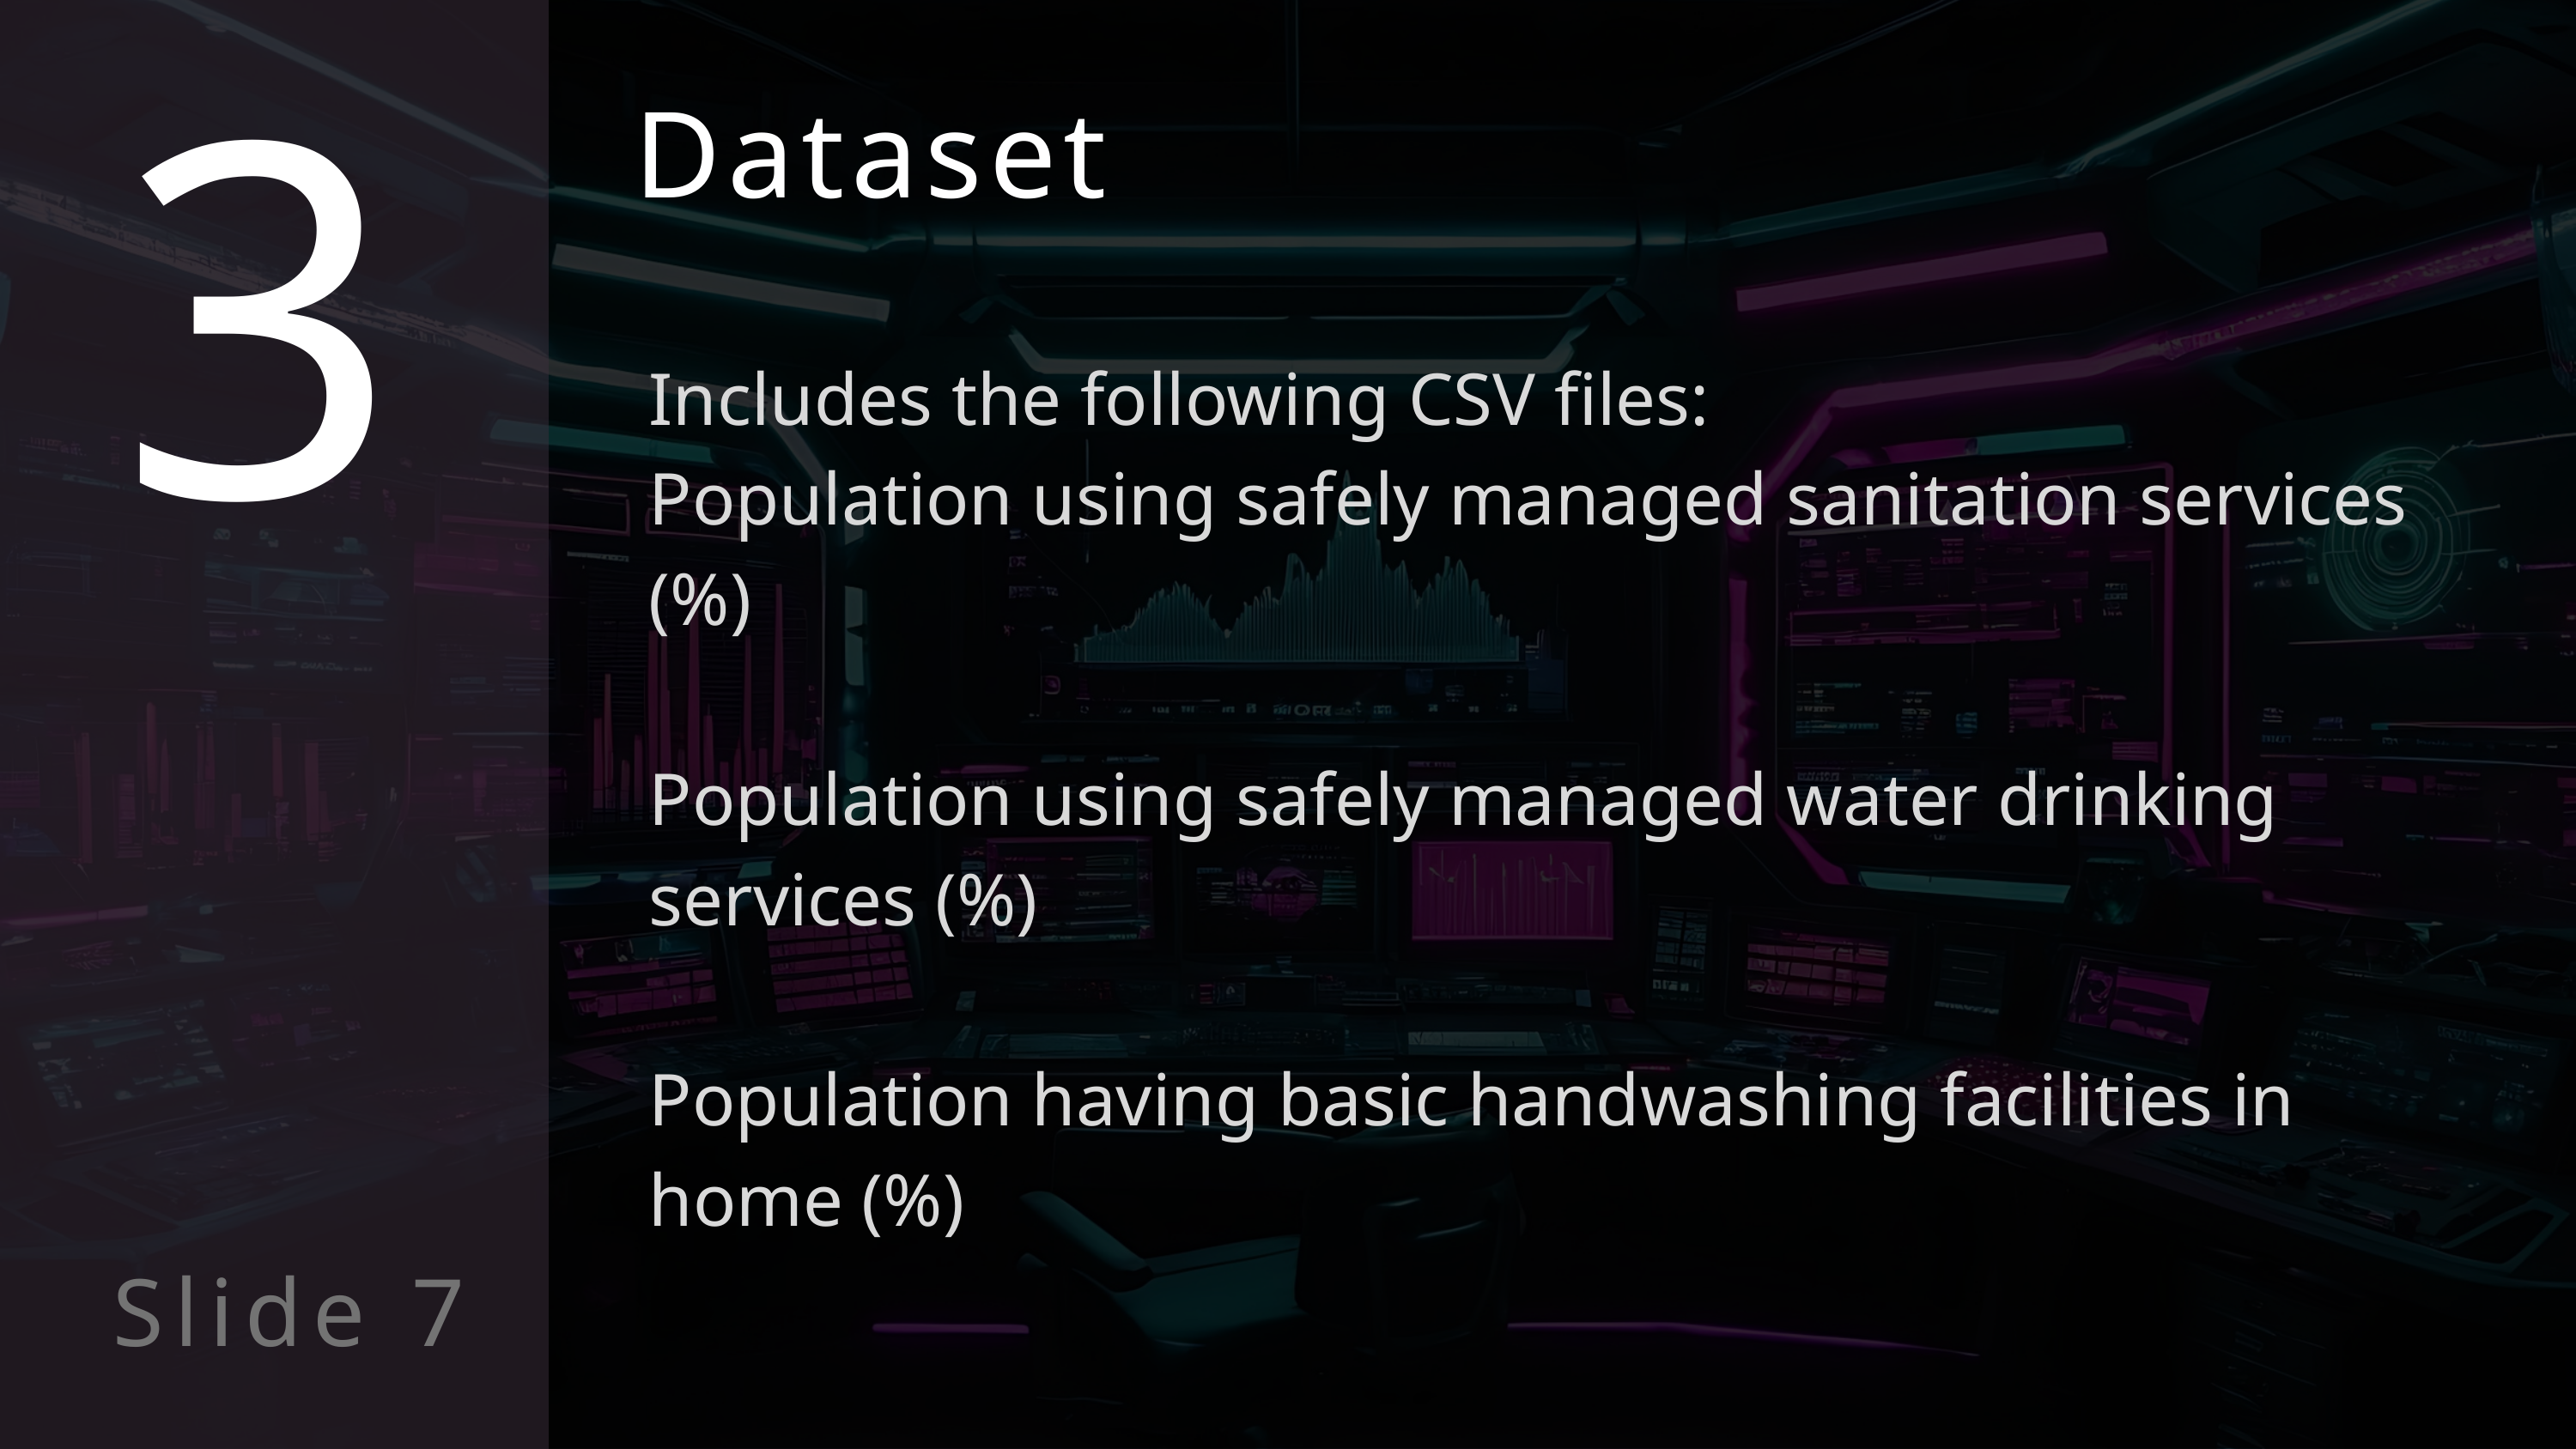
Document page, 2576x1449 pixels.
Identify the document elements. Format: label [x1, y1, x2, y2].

text_box [0, 0, 550, 1449]
text_box [556, 0, 2576, 1449]
